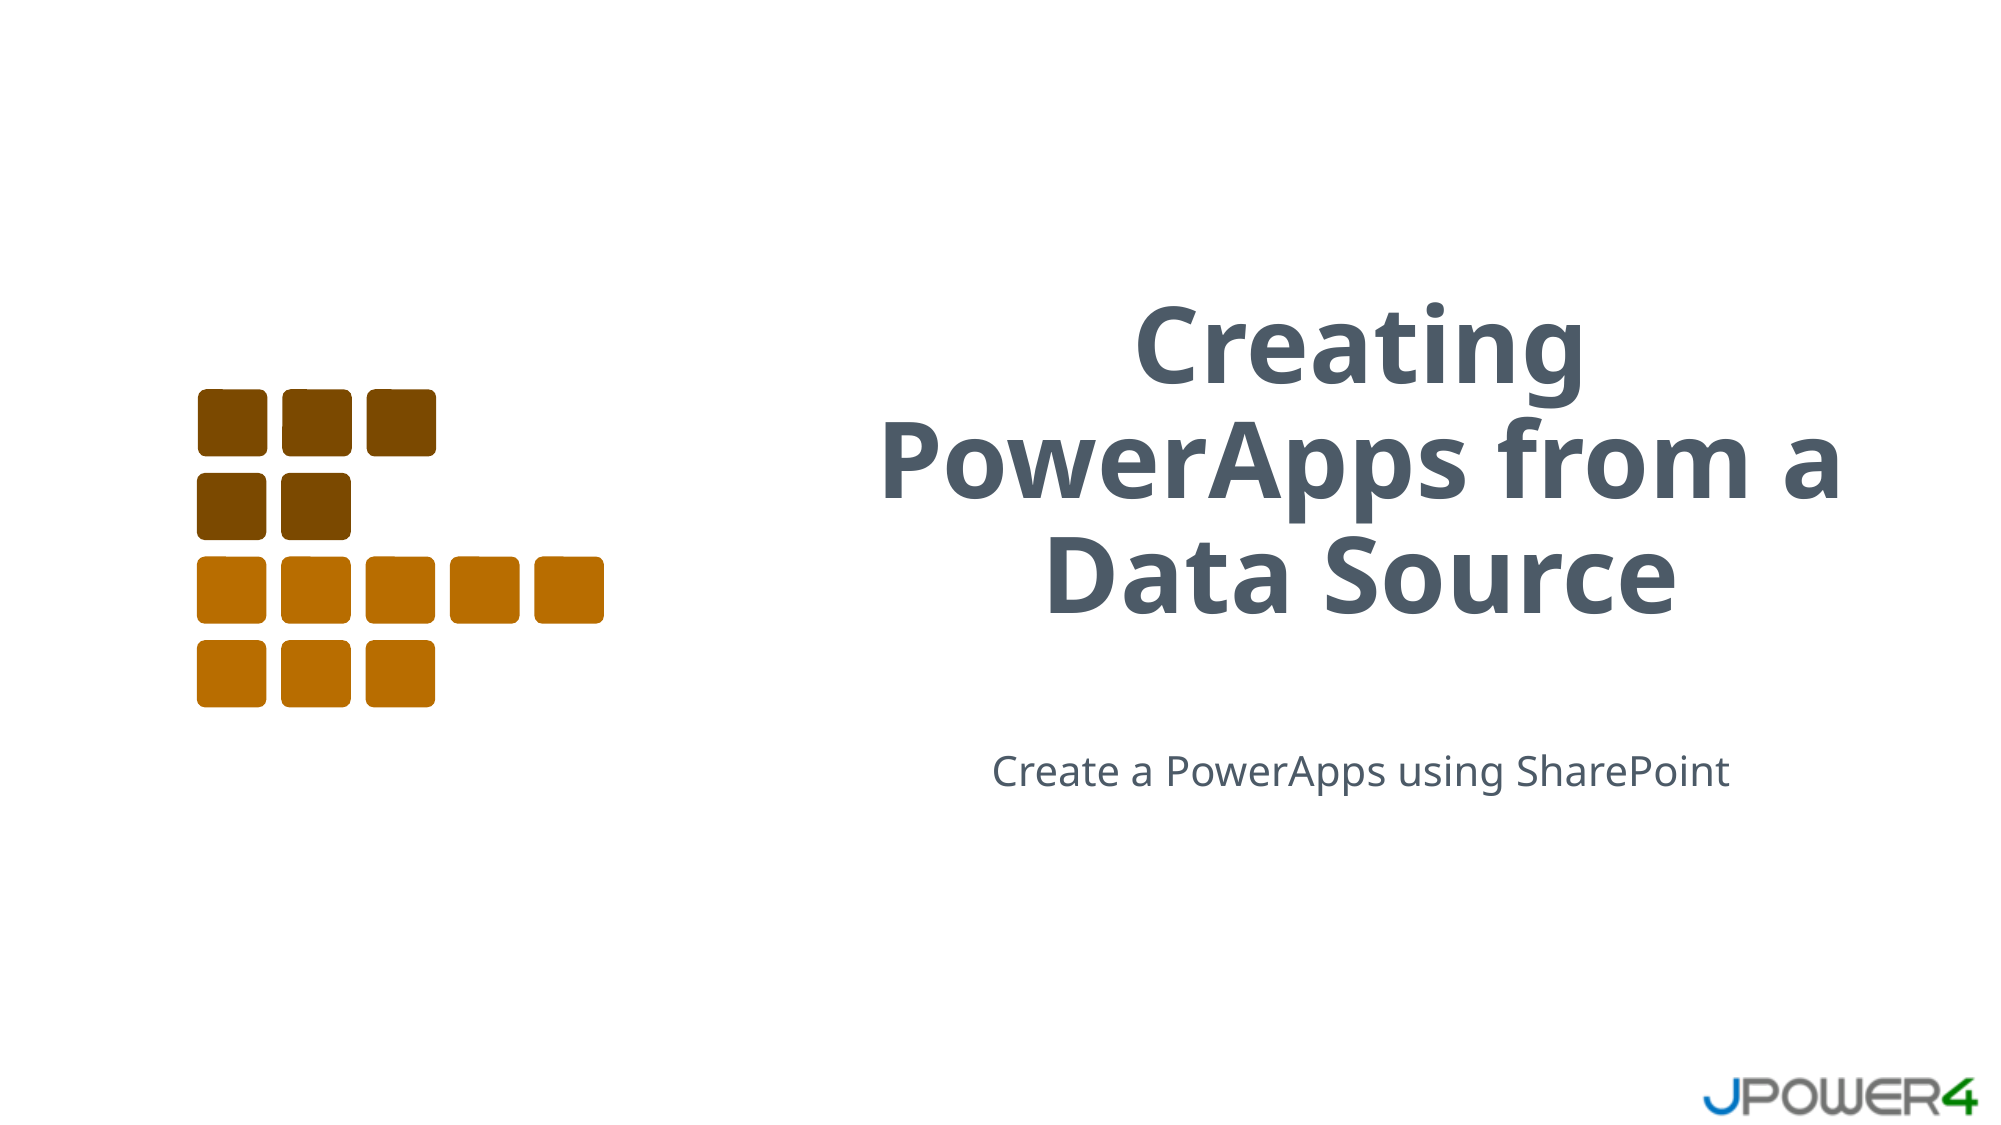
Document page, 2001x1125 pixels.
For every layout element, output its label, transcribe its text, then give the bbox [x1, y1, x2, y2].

text_box [280, 555, 352, 625]
text_box [365, 639, 436, 708]
text_box [449, 555, 521, 625]
text_box [280, 639, 352, 708]
text_box [280, 472, 352, 541]
text_box [196, 555, 267, 625]
text_box [366, 388, 437, 458]
text_box [196, 639, 267, 708]
text_box [196, 472, 267, 541]
text_box [197, 388, 268, 458]
text_box [281, 388, 353, 458]
text_box [365, 555, 436, 625]
text_box [533, 555, 605, 625]
title Creating PowerApps from a Data Source Create a PowerApps using SharePoint [843, 122, 1880, 966]
picture [1698, 1076, 1983, 1121]
